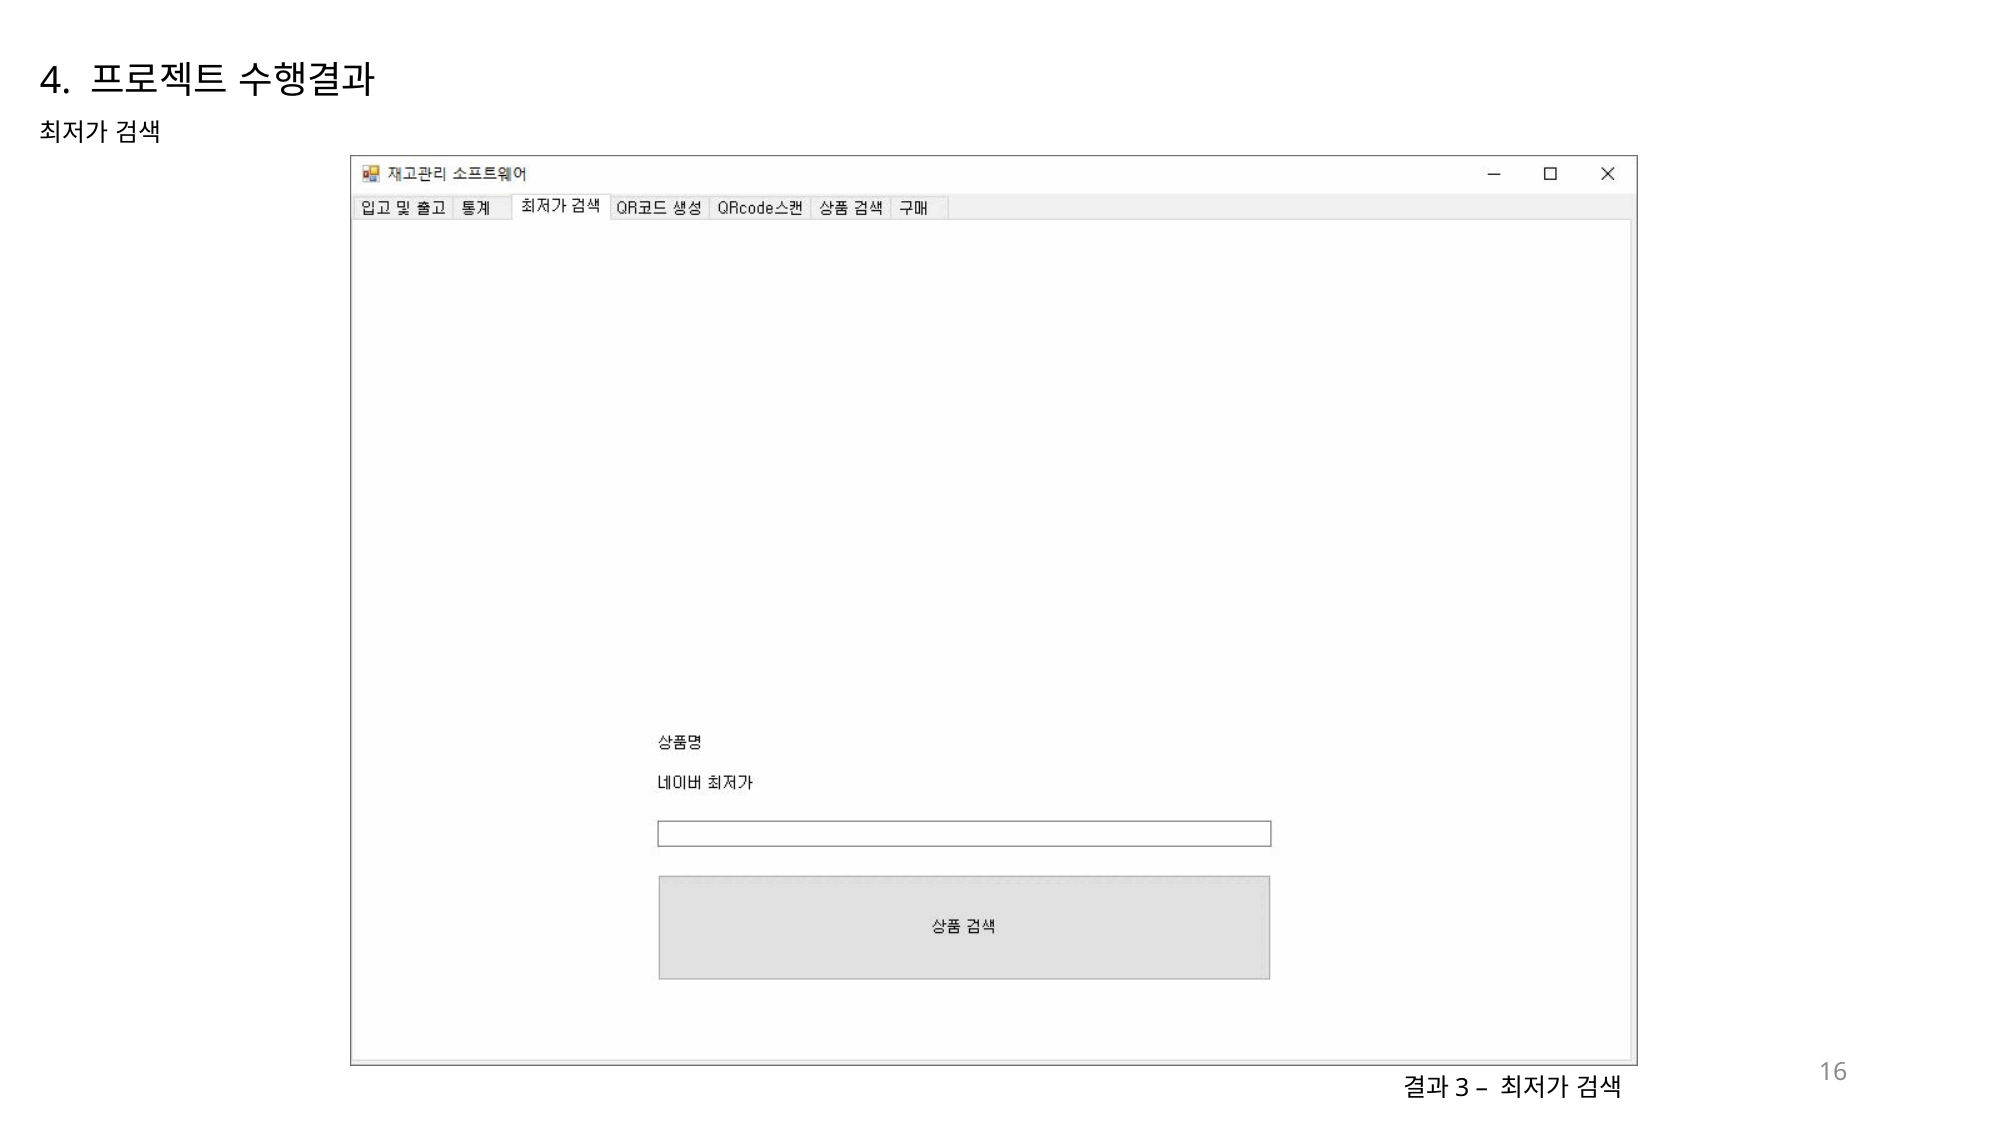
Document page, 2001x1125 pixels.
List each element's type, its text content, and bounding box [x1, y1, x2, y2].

picture [349, 155, 1638, 1066]
text_box 최저가 검색 [25, 109, 1690, 154]
text_box 결과3 – 최저가 검색 [890, 1066, 1638, 1110]
text_box 4. 프로젝트 수행결과 [25, 48, 1690, 109]
slide_number 16 [1638, 1042, 1863, 1103]
